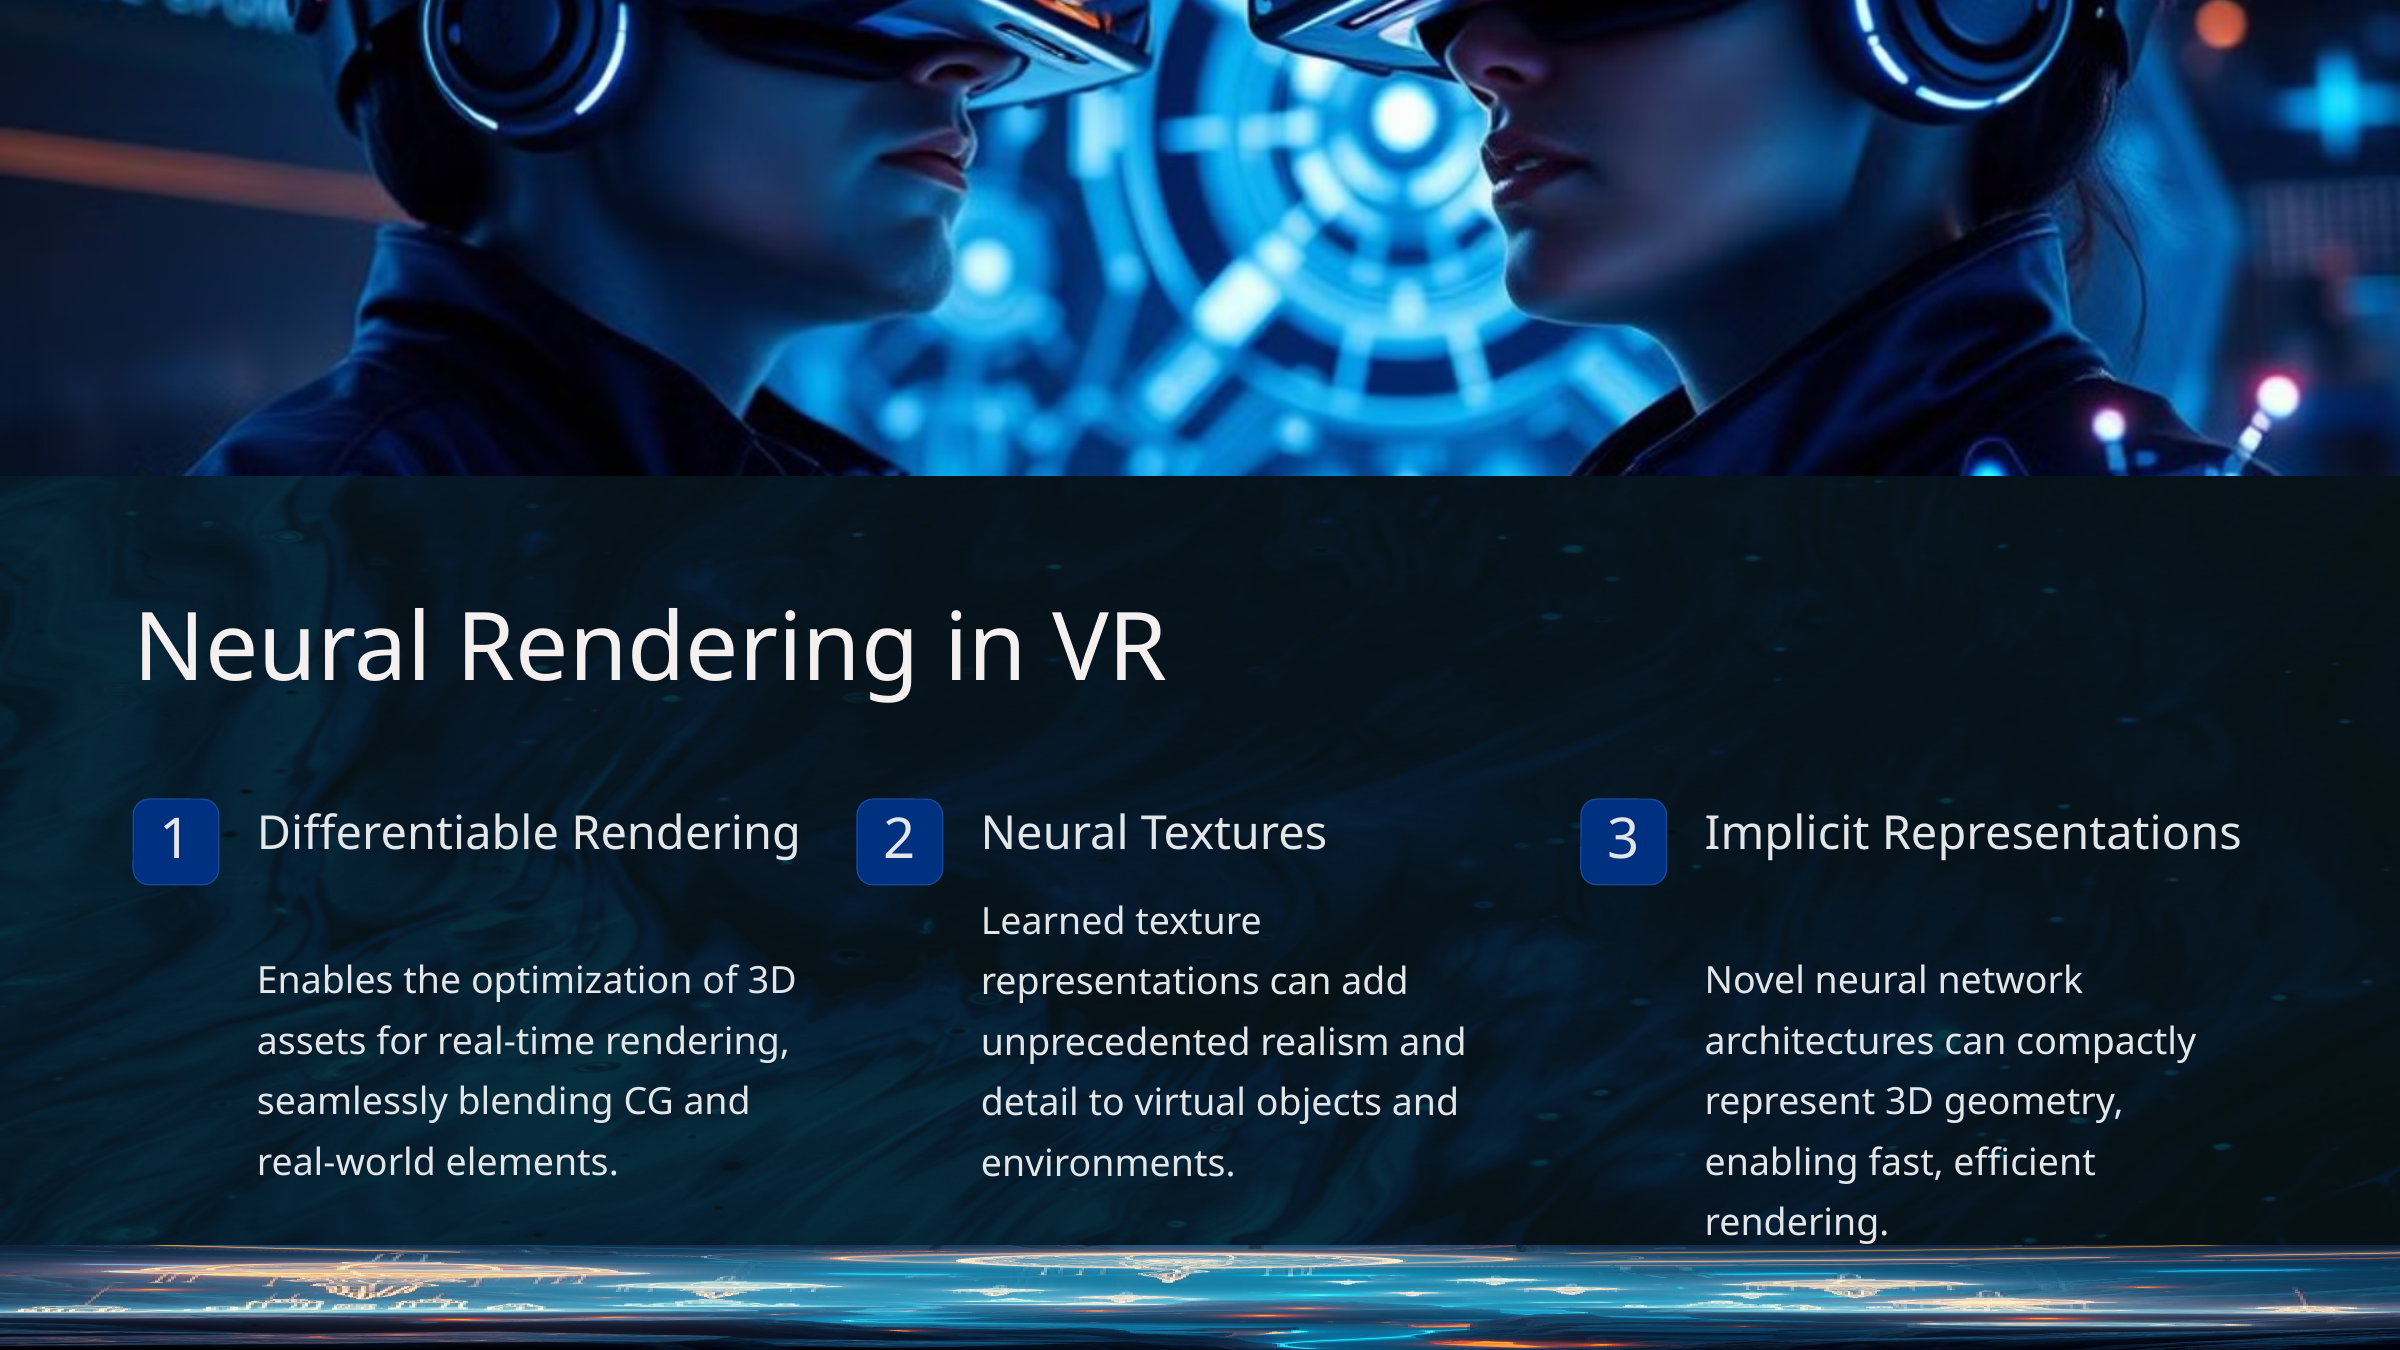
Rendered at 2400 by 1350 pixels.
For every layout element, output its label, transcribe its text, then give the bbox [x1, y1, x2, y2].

text_box Learned texture representations can add unprecedented realism and detail to virtual objects and environments. [980, 881, 1543, 1186]
text_box [856, 799, 943, 885]
text_box Enables the optimization of 3D assets for real-time rendering, seamlessly blending CG and real-world elements. [256, 940, 819, 1245]
text_box Novel neural network architectures can compactly represent 3D geometry, enabling fast, efficient rendering. [1704, 940, 2267, 1245]
text_box 2 [882, 813, 917, 871]
text_box 3 [1607, 813, 1640, 871]
text_box [133, 799, 219, 885]
picture [0, 0, 2400, 1350]
text_box Differentiable Rendering [256, 799, 819, 919]
text_box Neural Textures [980, 799, 1457, 859]
text_box [1580, 799, 1667, 885]
text_box Neural Rendering in VR [133, 580, 1232, 700]
text_box Implicit Representations [1704, 799, 2267, 919]
text_box 1 [163, 813, 189, 871]
